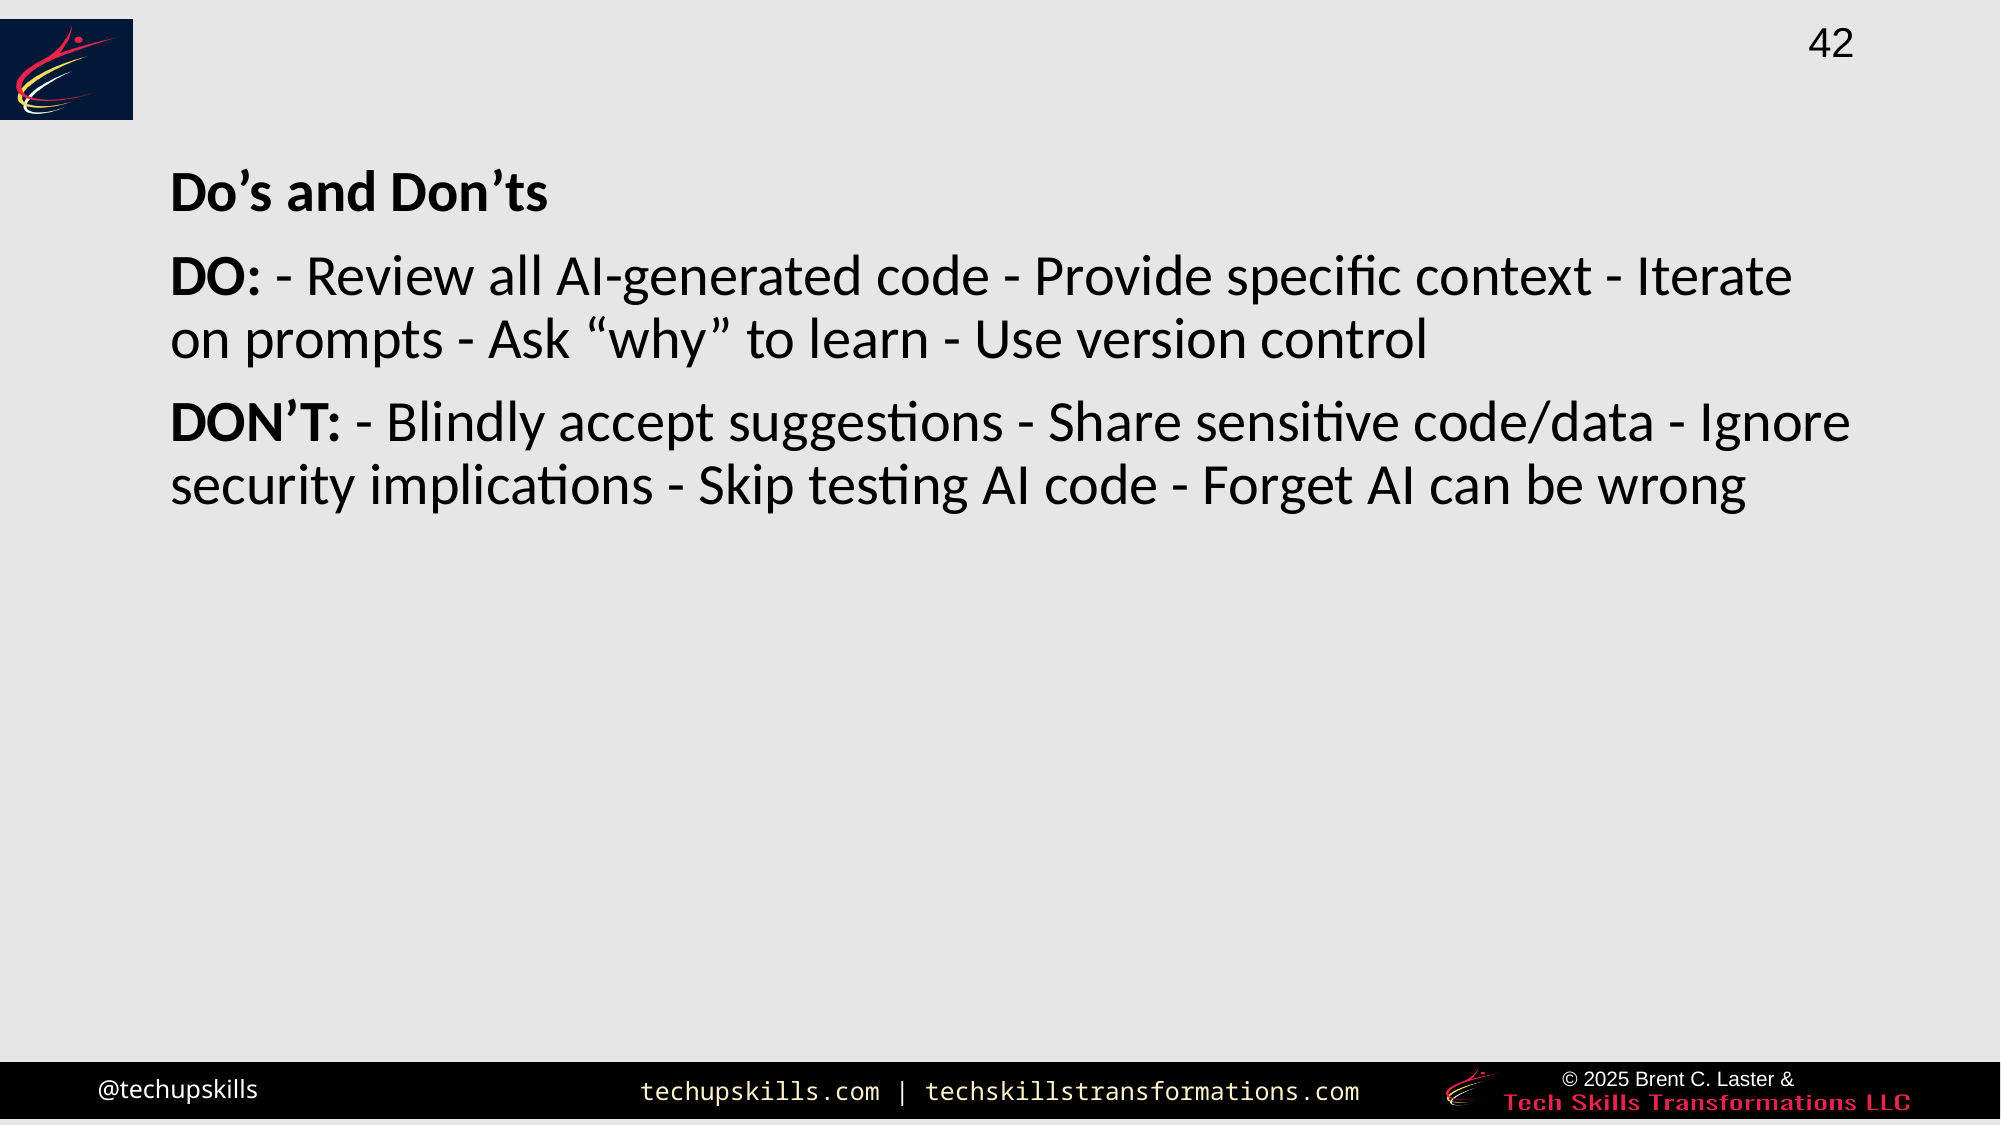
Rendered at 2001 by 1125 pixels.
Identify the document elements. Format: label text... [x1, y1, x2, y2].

list Do’s and Don’ts DO: - Review all AI-generated code - Provide specific context - Iterate on prompts - Ask “why” to learn - Use version control DON’T: - Blindly accept suggestions - Share sensitive code/data - Ignore security implications - Skip testing AI code - Forget AI can be wrong [154, 153, 1880, 868]
picture [0, 19, 133, 120]
picture [1429, 1059, 1945, 1114]
